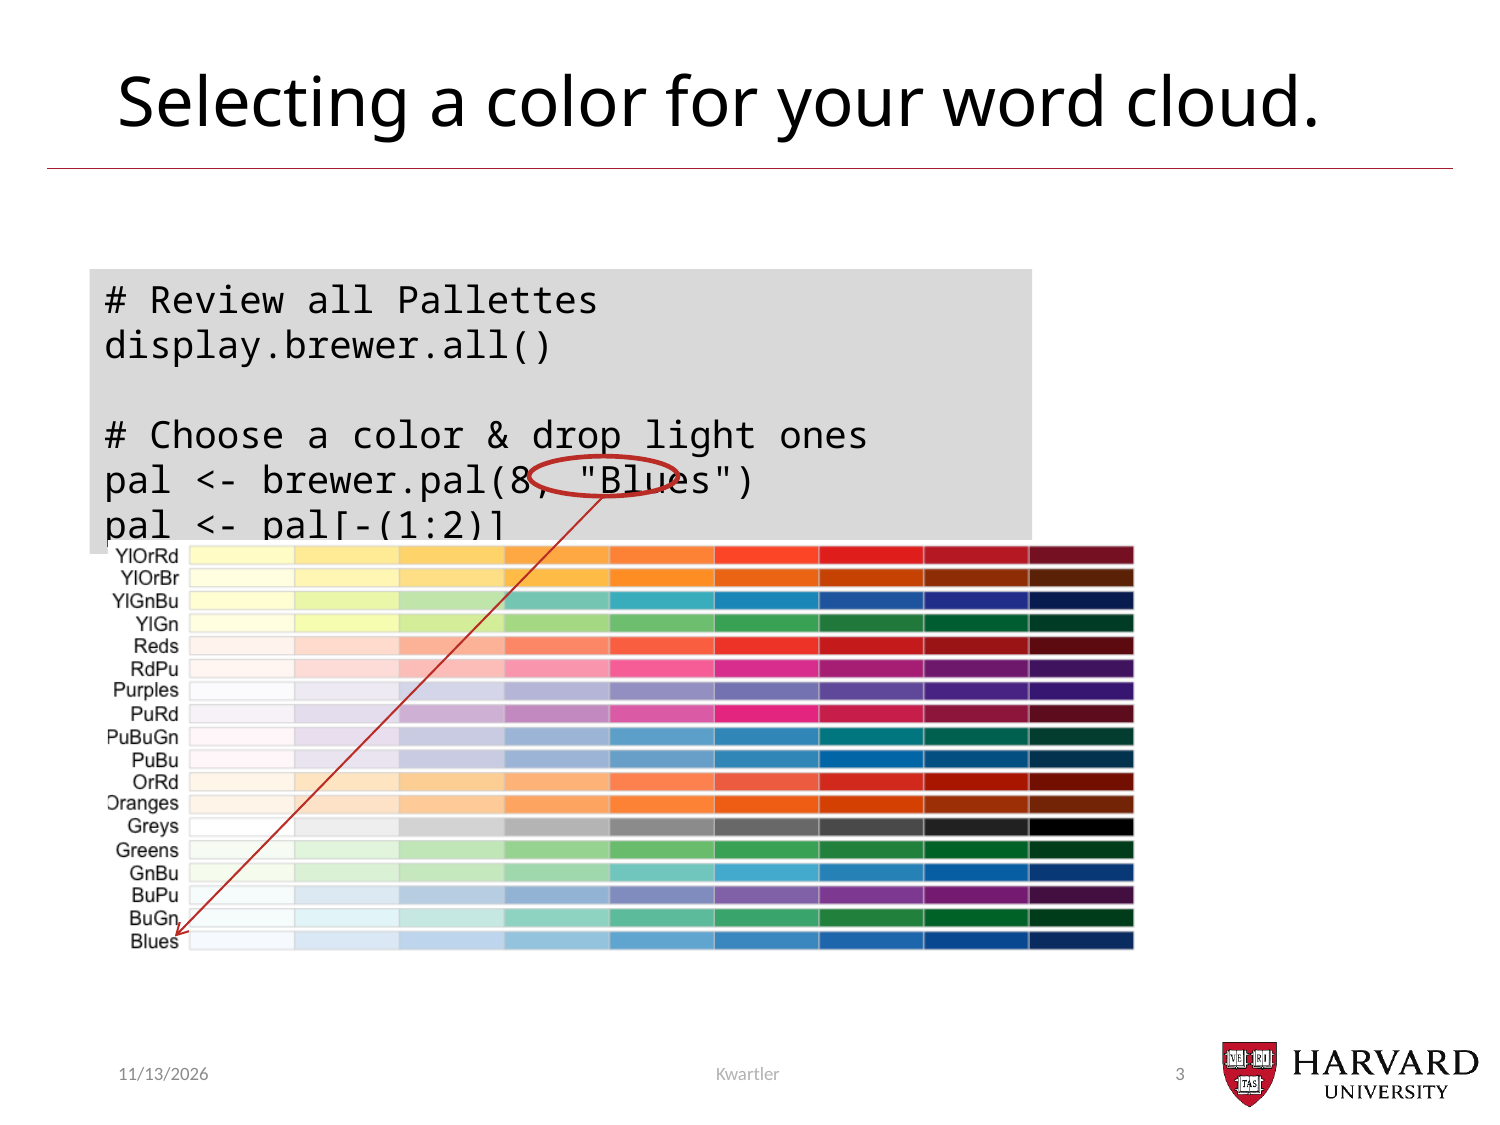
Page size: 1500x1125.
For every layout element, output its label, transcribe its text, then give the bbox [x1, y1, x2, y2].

picture [1200, 1024, 1500, 1125]
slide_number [103, 1042, 441, 1103]
text_box # Review all Pallettes display.brewer.all() # Choose a color & drop light ones pal <- brewer.pal(8, "Blues") pal <- pal[-(1:2)] [89, 269, 1033, 554]
title Selecting a color for your word cloud. [103, 59, 1397, 157]
slide_number 3 [1059, 1042, 1200, 1103]
text_box [528, 455, 679, 497]
picture [107, 540, 1458, 960]
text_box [174, 496, 604, 937]
footer Kwartler [496, 1042, 1004, 1103]
